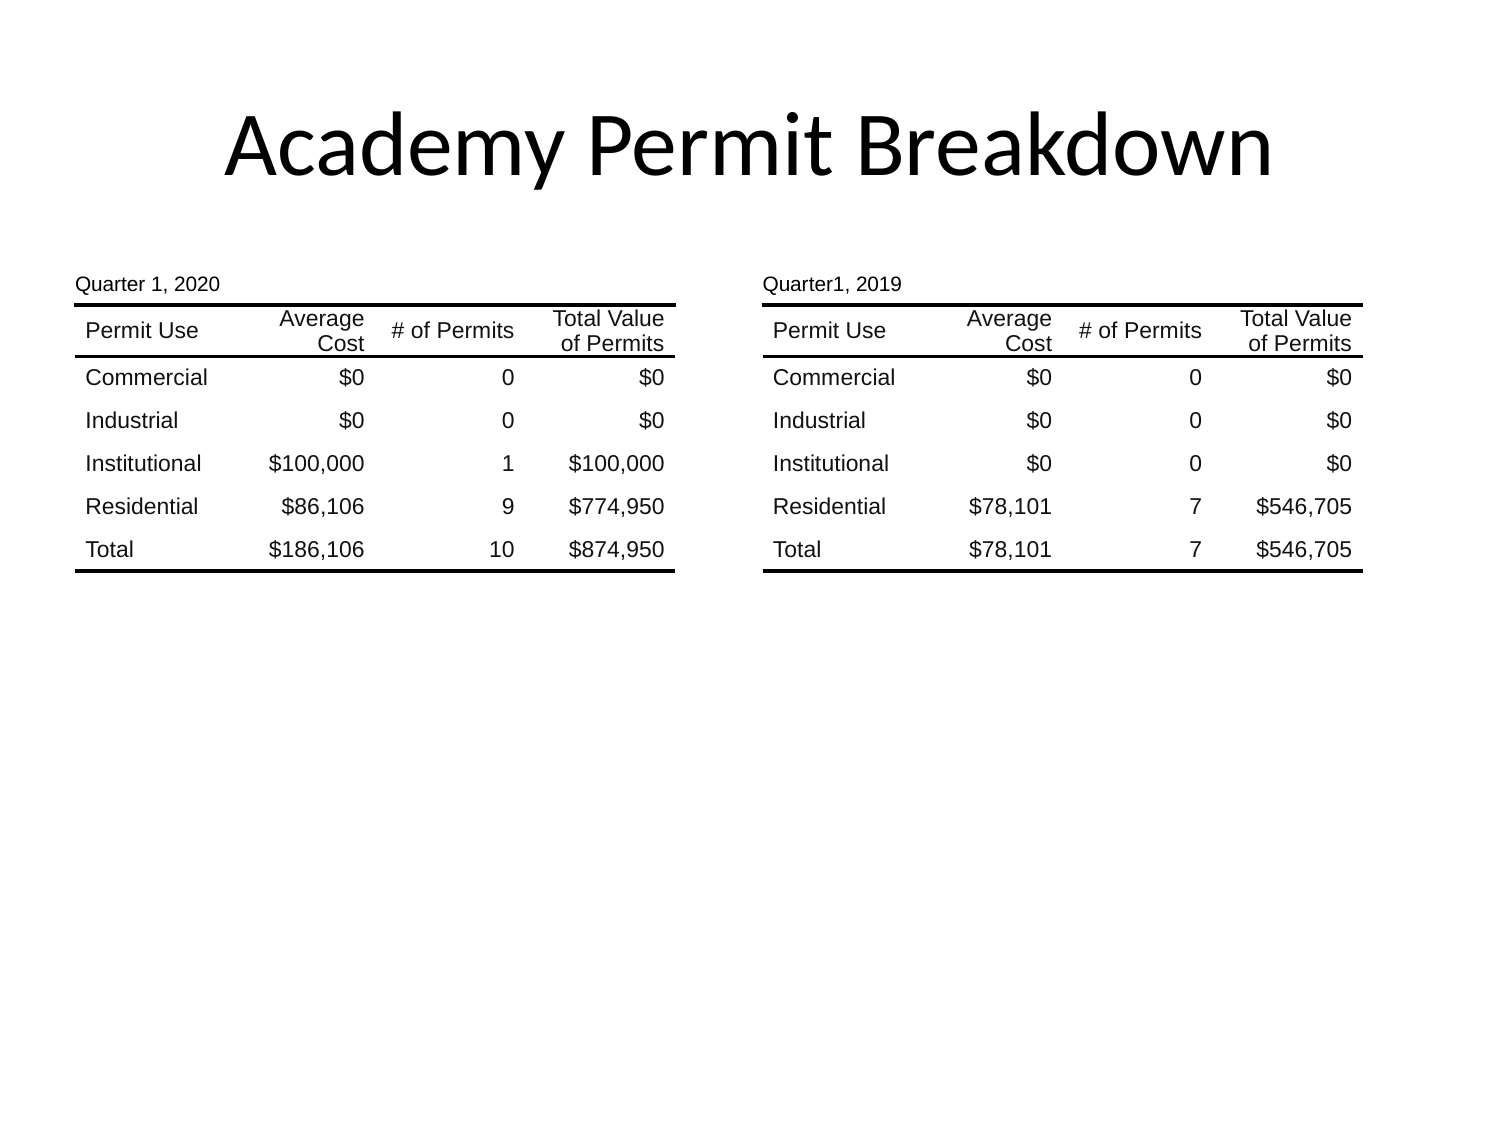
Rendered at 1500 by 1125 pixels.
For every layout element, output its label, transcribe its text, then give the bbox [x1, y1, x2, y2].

table_cell # of Permits [375, 307, 525, 355]
table_cell $546,705 [1213, 485, 1363, 528]
table_cell 0 [375, 358, 525, 399]
table_cell # of Permits [1063, 307, 1213, 355]
table_cell Industrial [75, 399, 225, 442]
table_cell Institutional [75, 442, 225, 485]
table_cell $0 [1213, 358, 1363, 399]
table_cell 9 [375, 485, 525, 528]
table_cell 7 [1063, 528, 1213, 569]
table_header Quarter 1, 2020 [76, 263, 674, 303]
table_cell $78,101 [913, 528, 1063, 569]
table_cell $0 [225, 358, 375, 399]
table_cell $774,950 [525, 485, 675, 528]
table_cell 10 [375, 528, 525, 569]
table_cell $0 [525, 399, 675, 442]
title Academy Permit Breakdown [75, 45, 1425, 233]
table_cell 0 [1063, 358, 1213, 399]
table_cell 1 [375, 442, 525, 485]
table_cell $0 [225, 399, 375, 442]
table_header Quarter1, 2019 [763, 263, 1362, 303]
table_cell $0 [525, 358, 675, 399]
table_cell Average Cost [913, 307, 1063, 355]
table_cell $0 [1213, 442, 1363, 485]
table_cell $546,705 [1213, 528, 1363, 569]
table_cell Total [763, 528, 913, 569]
table_cell 7 [1063, 485, 1213, 528]
table_cell $100,000 [225, 442, 375, 485]
table_cell 0 [1063, 442, 1213, 485]
table_cell Commercial [763, 358, 913, 399]
table_cell Residential [763, 485, 913, 528]
table_cell 0 [1063, 399, 1213, 442]
table_cell Permit Use [763, 307, 913, 355]
table_cell $874,950 [525, 528, 675, 569]
table_cell Permit Use [75, 307, 225, 355]
table_cell Average Cost [225, 307, 375, 355]
table_cell $100,000 [525, 442, 675, 485]
table_cell Residential [75, 485, 225, 528]
table_cell $0 [913, 399, 1063, 442]
table_cell Total [75, 528, 225, 569]
table_cell $86,106 [225, 485, 375, 528]
table_cell Total Value of Permits [1213, 307, 1363, 355]
table_cell Commercial [75, 358, 225, 399]
table_cell $0 [913, 358, 1063, 399]
table_cell 0 [375, 399, 525, 442]
table_cell Institutional [763, 442, 913, 485]
table_cell $0 [1213, 399, 1363, 442]
table_cell $0 [913, 442, 1063, 485]
table_cell Total Value of Permits [525, 307, 675, 355]
table_cell $78,101 [913, 485, 1063, 528]
table_cell Industrial [763, 399, 913, 442]
table_cell $186,106 [225, 528, 375, 569]
